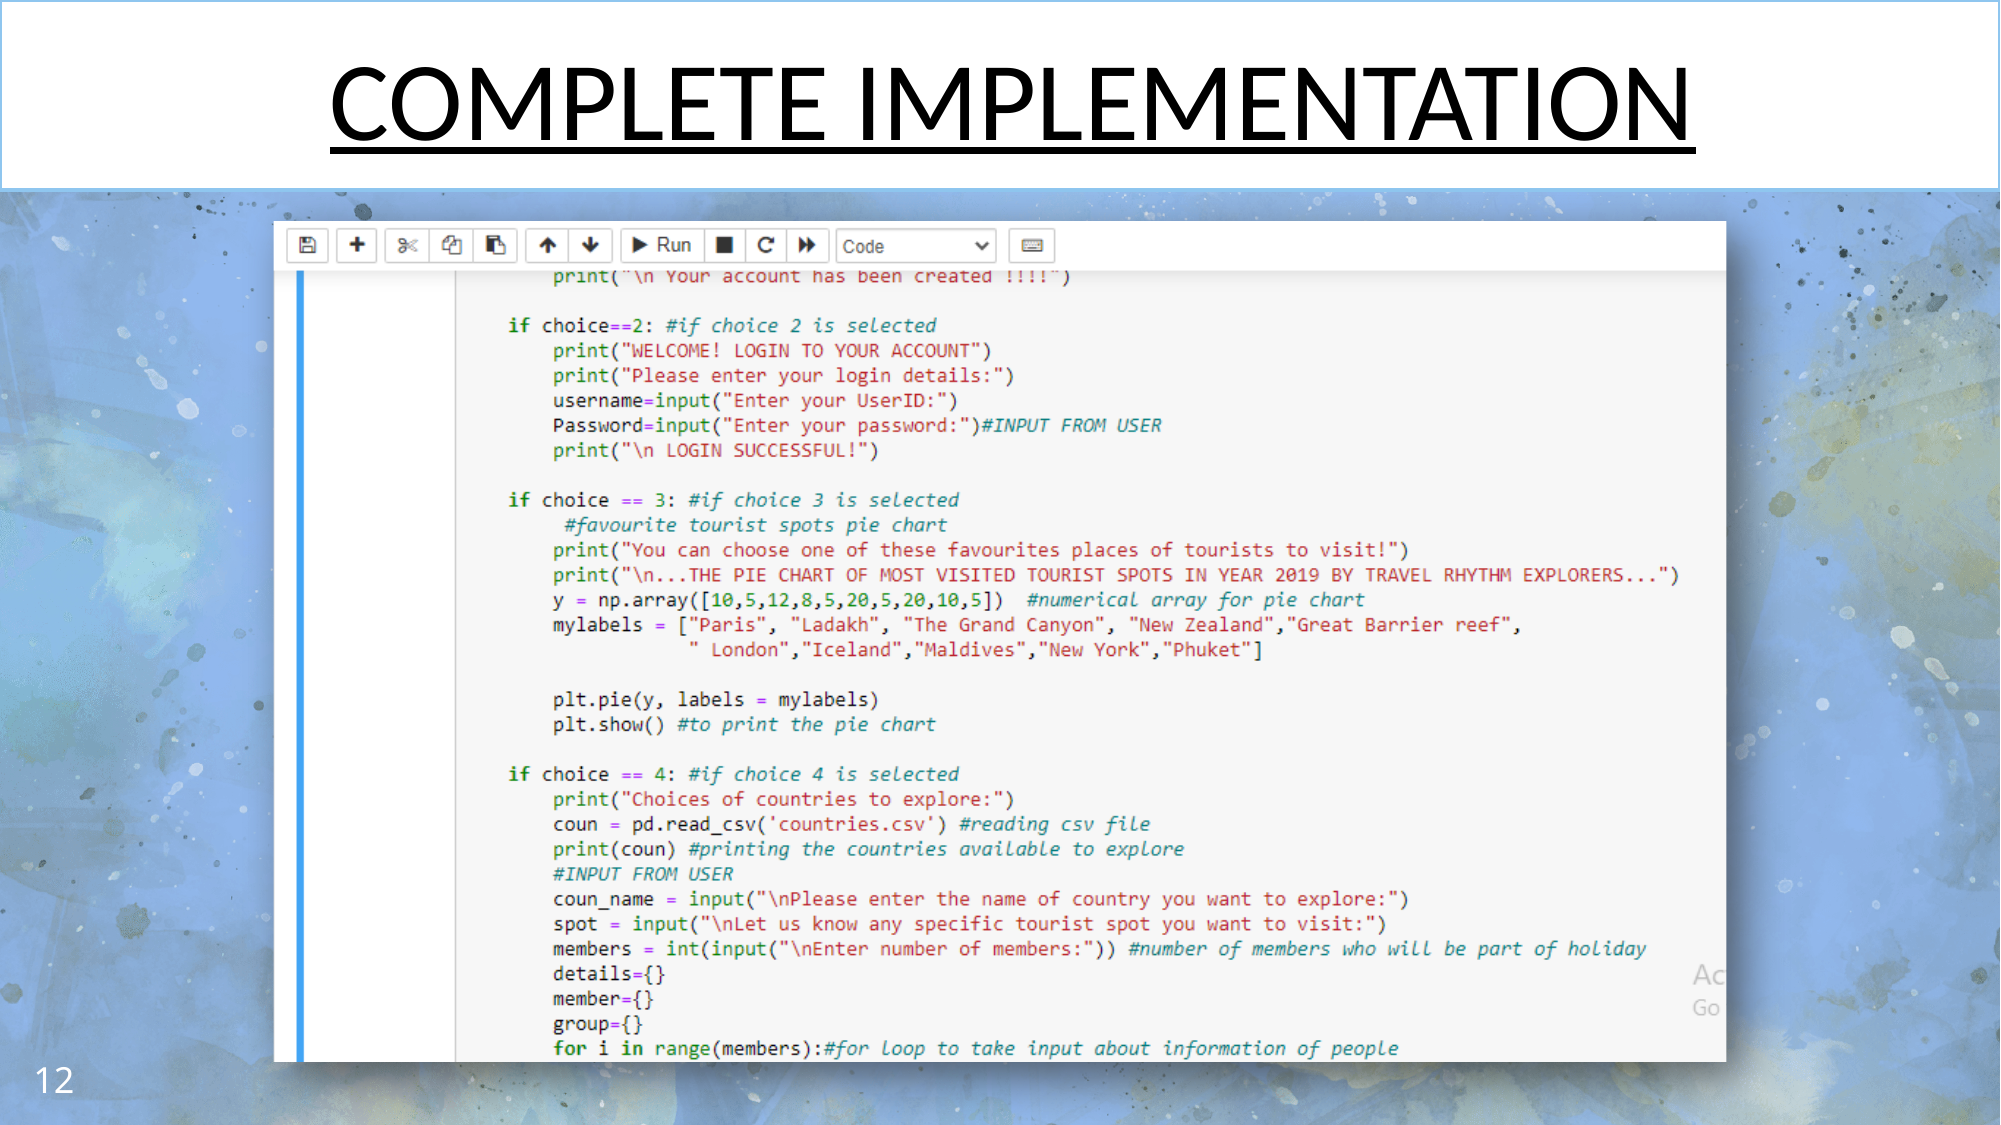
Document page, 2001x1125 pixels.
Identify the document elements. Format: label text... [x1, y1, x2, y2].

picture [0, 192, 2000, 1125]
text_box COMPLETE IMPLEMENTATION [0, 0, 2000, 192]
slide_number 12 [33, 1038, 154, 1125]
